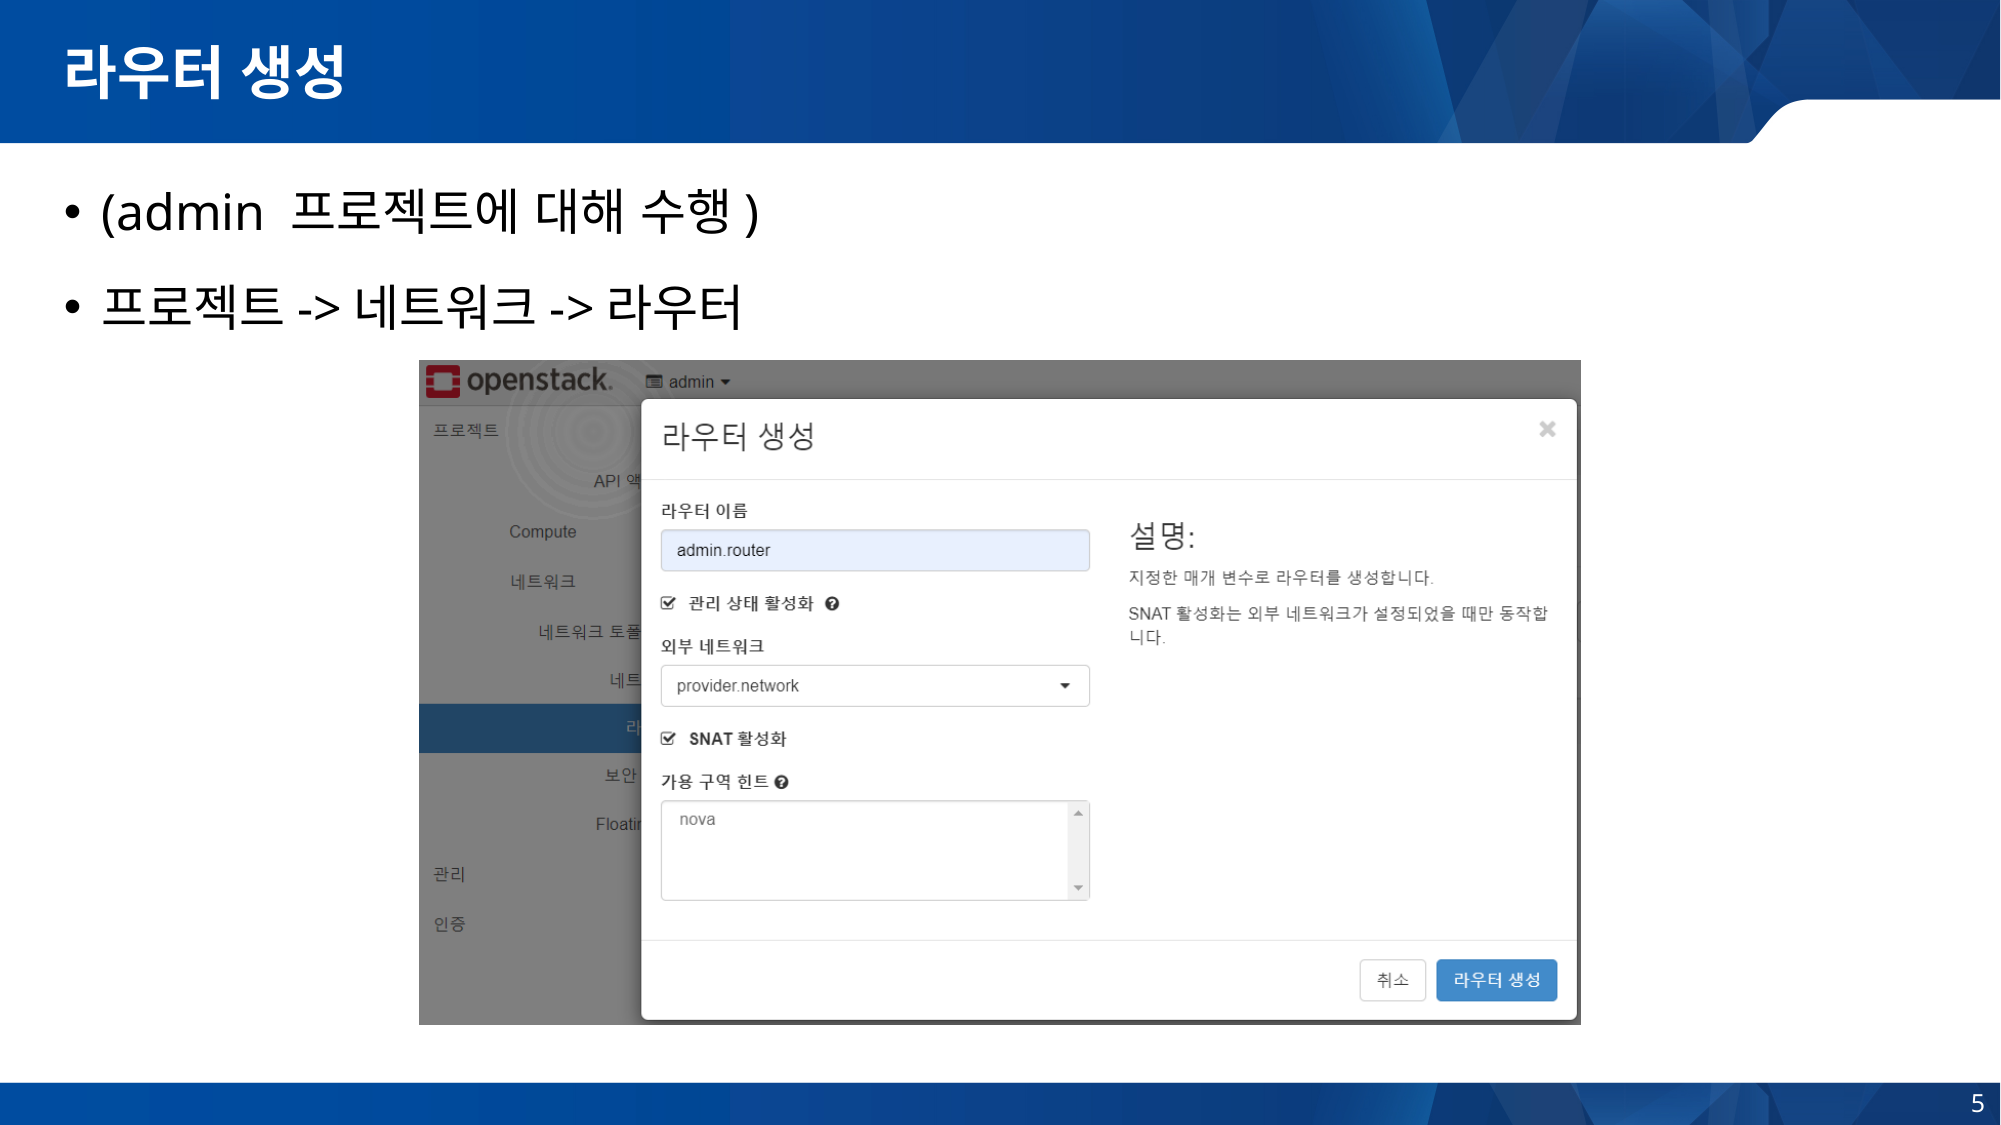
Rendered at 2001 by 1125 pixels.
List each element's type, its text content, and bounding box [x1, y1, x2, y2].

slide_number 5 [1787, 1084, 2000, 1125]
picture [0, 0, 2001, 1125]
title 라우터 생성 [48, 31, 1961, 120]
list (admin 프로젝트에 대해 수행) 프로젝트->네트워크->라우터 [48, 158, 1961, 1069]
